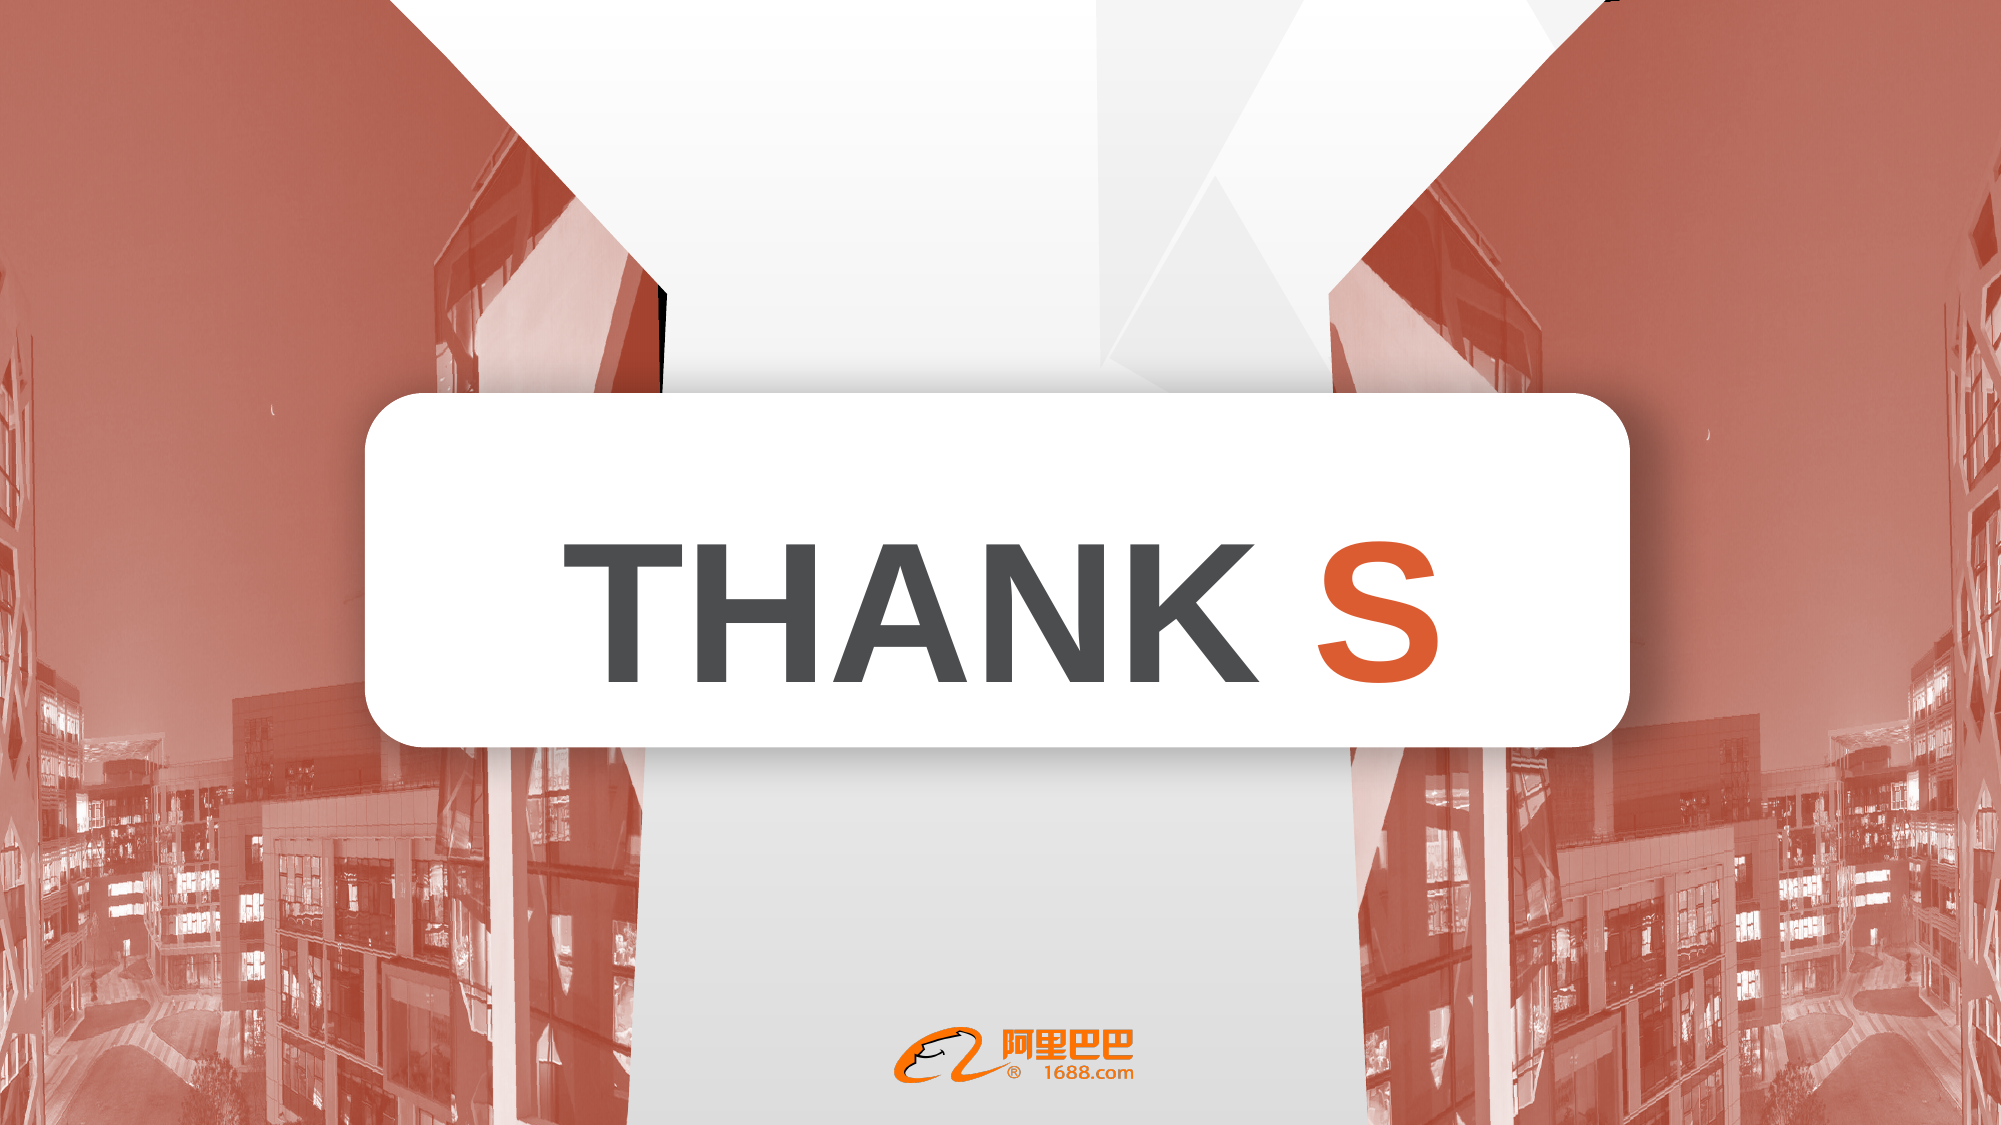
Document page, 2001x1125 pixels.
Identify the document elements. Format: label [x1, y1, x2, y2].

picture [0, 0, 643, 1125]
picture [894, 1027, 1133, 1083]
picture [1353, 0, 2000, 1125]
text_box [364, 392, 1630, 748]
